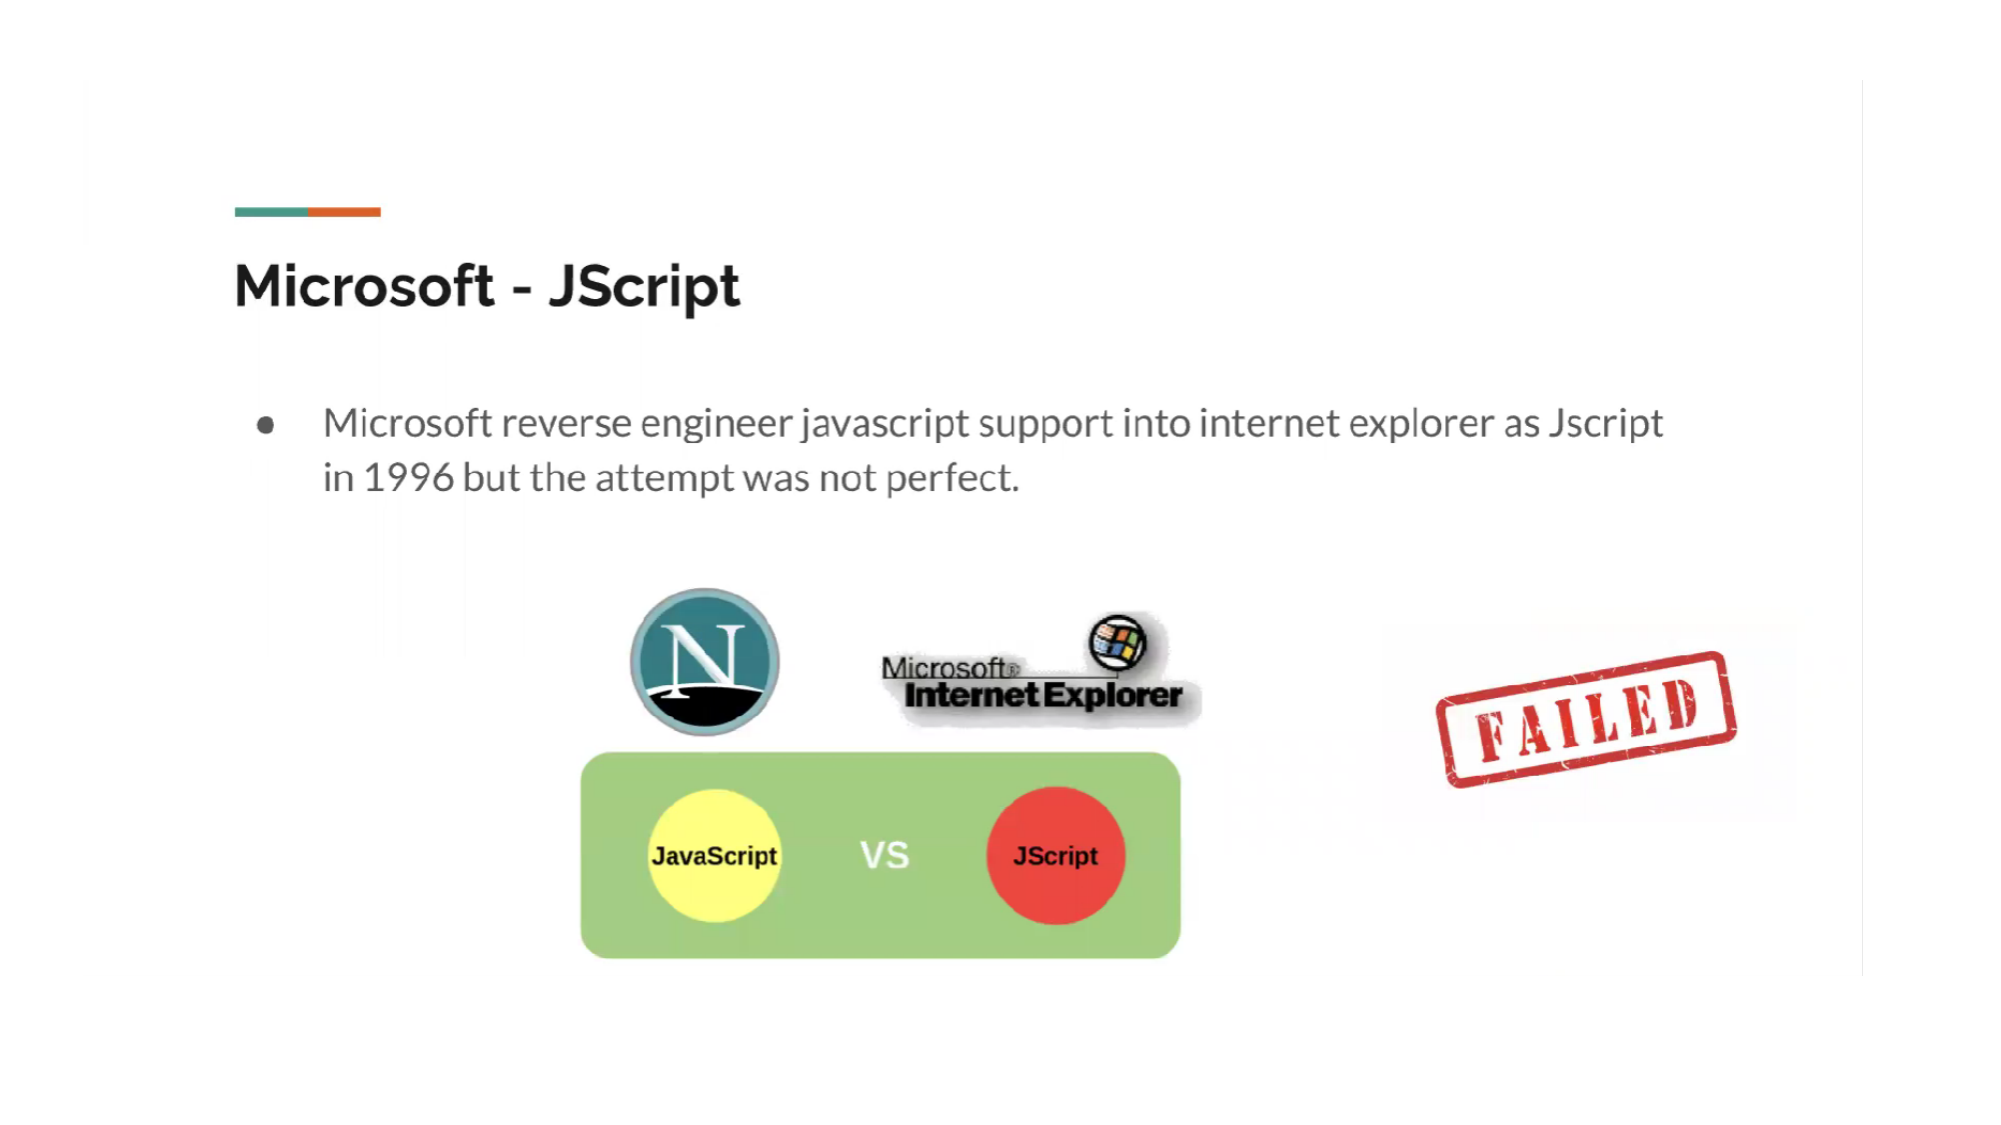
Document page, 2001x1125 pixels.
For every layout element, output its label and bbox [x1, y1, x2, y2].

list [83, 79, 1863, 976]
